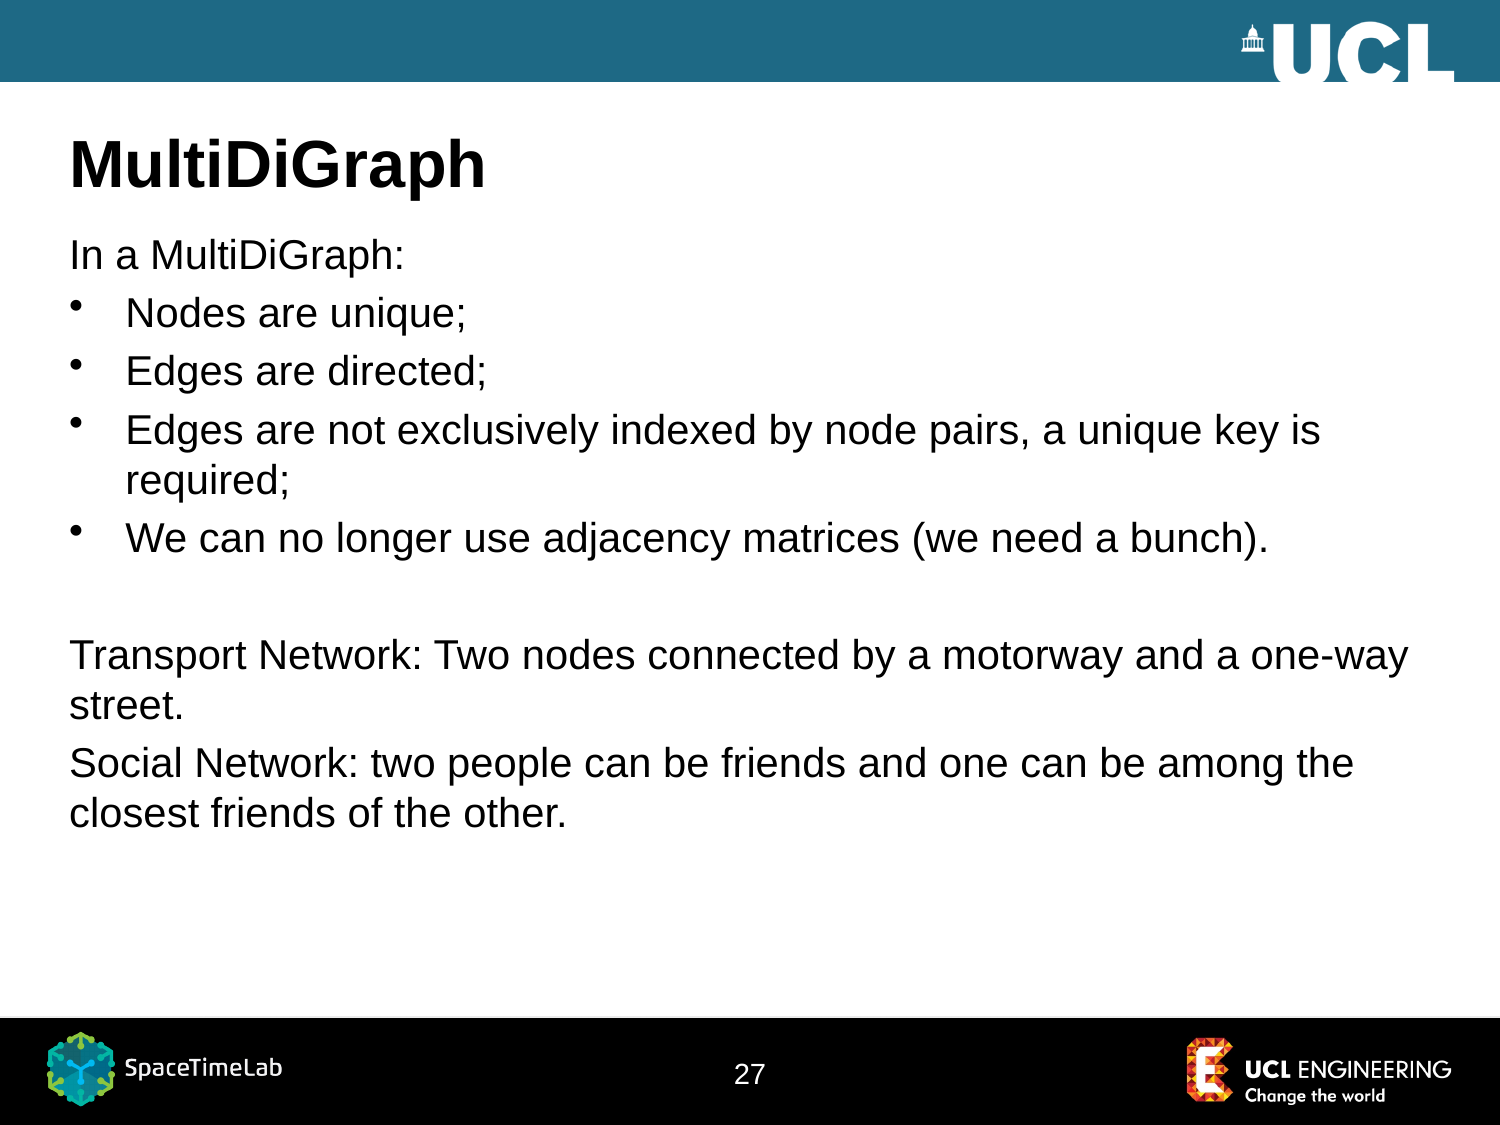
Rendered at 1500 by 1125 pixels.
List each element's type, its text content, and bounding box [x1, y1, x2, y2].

title MultiDiGraph [54, 113, 1447, 197]
picture [0, 990, 1500, 1125]
footer 27 [496, 1042, 1004, 1103]
list In a MultiDiGraph: Nodes are unique; Edges are directed; Edges are not exclusively indexed by node pairs, a unique key is required; We can no longer use adjacency matrices (we need a bunch). Transport Network: Two nodes connected by a motorway and a one-way street. Social Network: two people can be friends and one can be among the closest friends of the other. [54, 219, 1447, 988]
